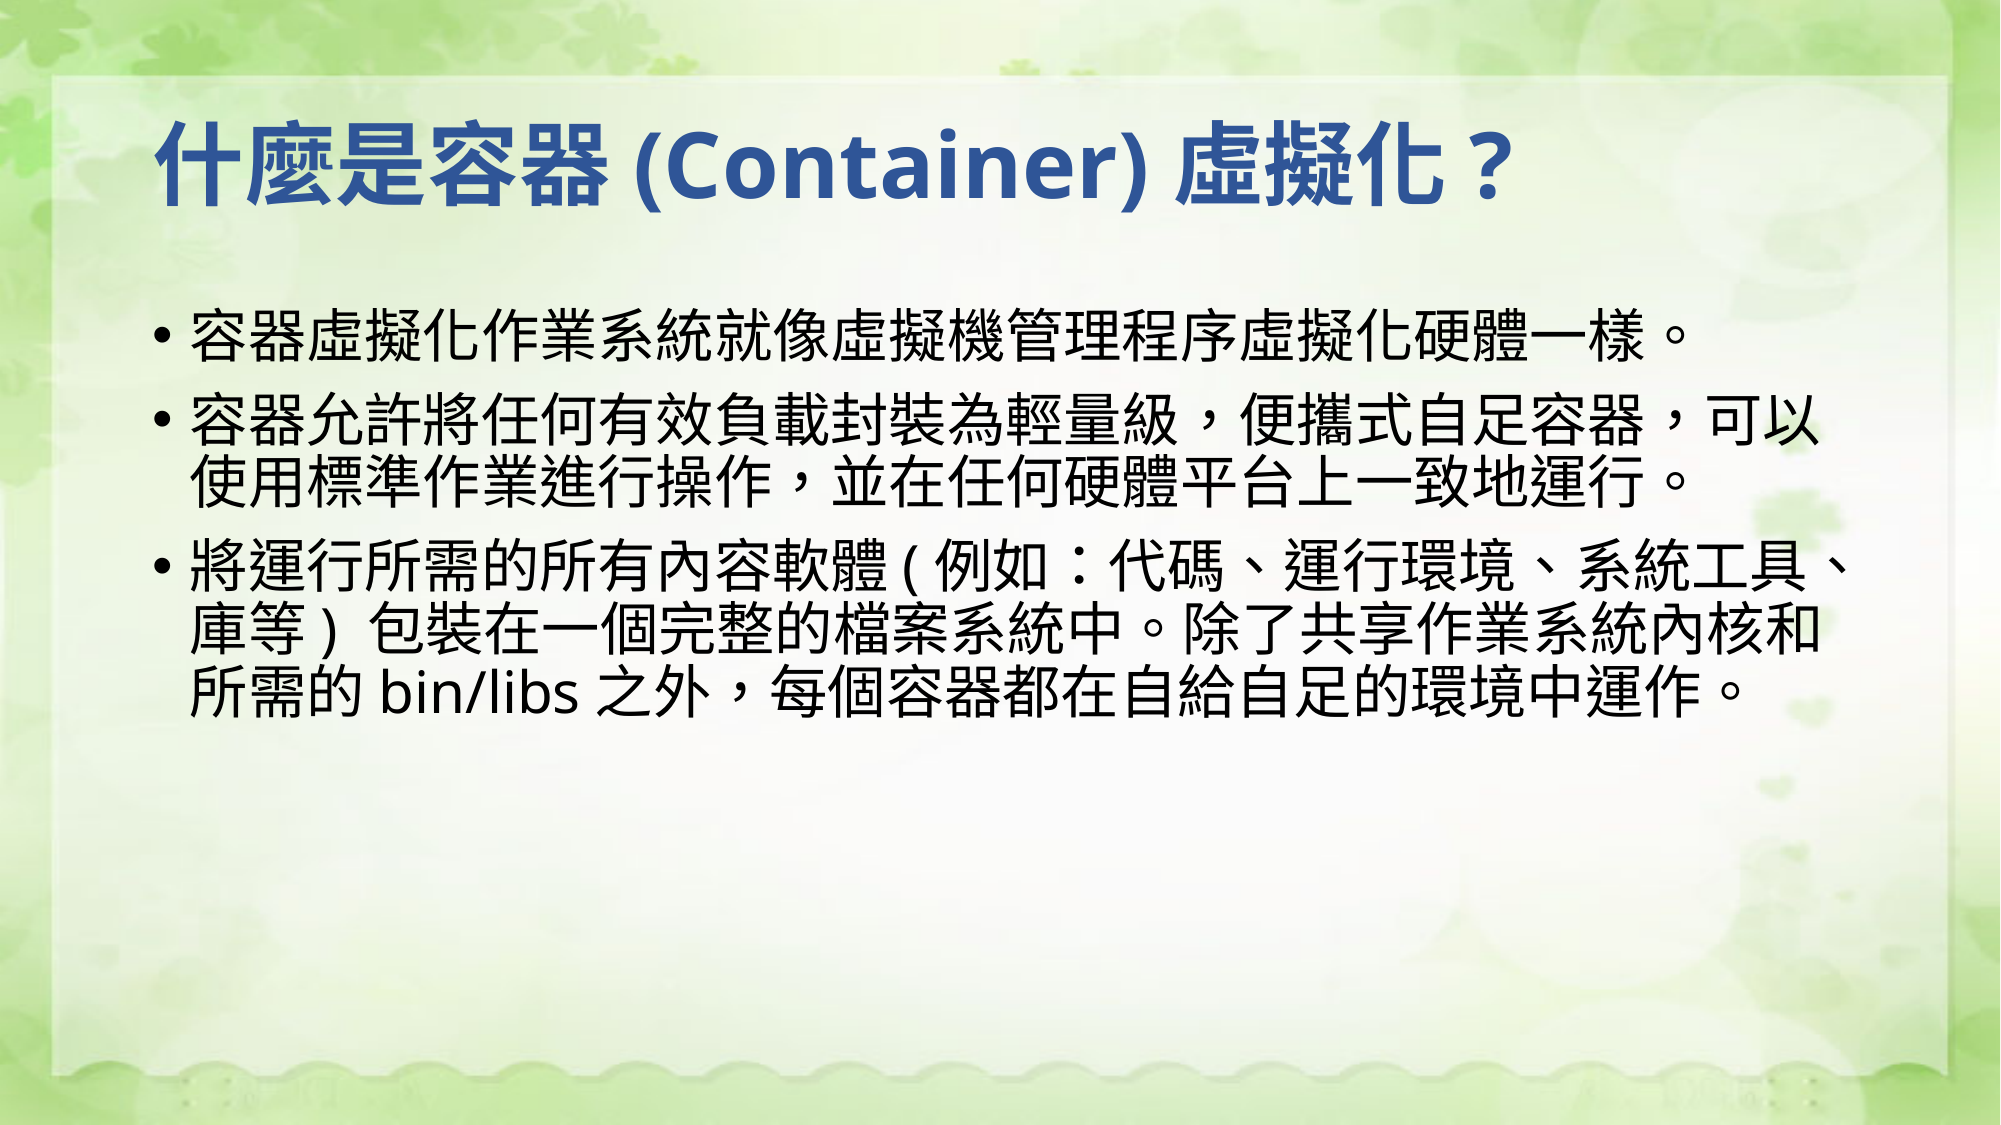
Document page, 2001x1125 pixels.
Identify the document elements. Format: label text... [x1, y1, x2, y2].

picture [0, 0, 2001, 1125]
title 什麼是容器(Container)虛擬化? [137, 59, 1863, 278]
list 容器虛擬化作業系統就像虛擬機管理程序虛擬化硬體一樣。 容器允許將任何有效負載封裝為輕量級，便攜式自足容器，可以使用標準作業進行操作，並在任何硬體平台上一致地運行。 將運行所需的所有內容軟體(例如：代碼、運行環境、系統工具、庫等) 包裝在一個完整的檔案系統中。除了共享作業系統內核和所需的bin/libs之外，每個容器都在自給自足的環境中運作。 [137, 299, 1863, 1014]
